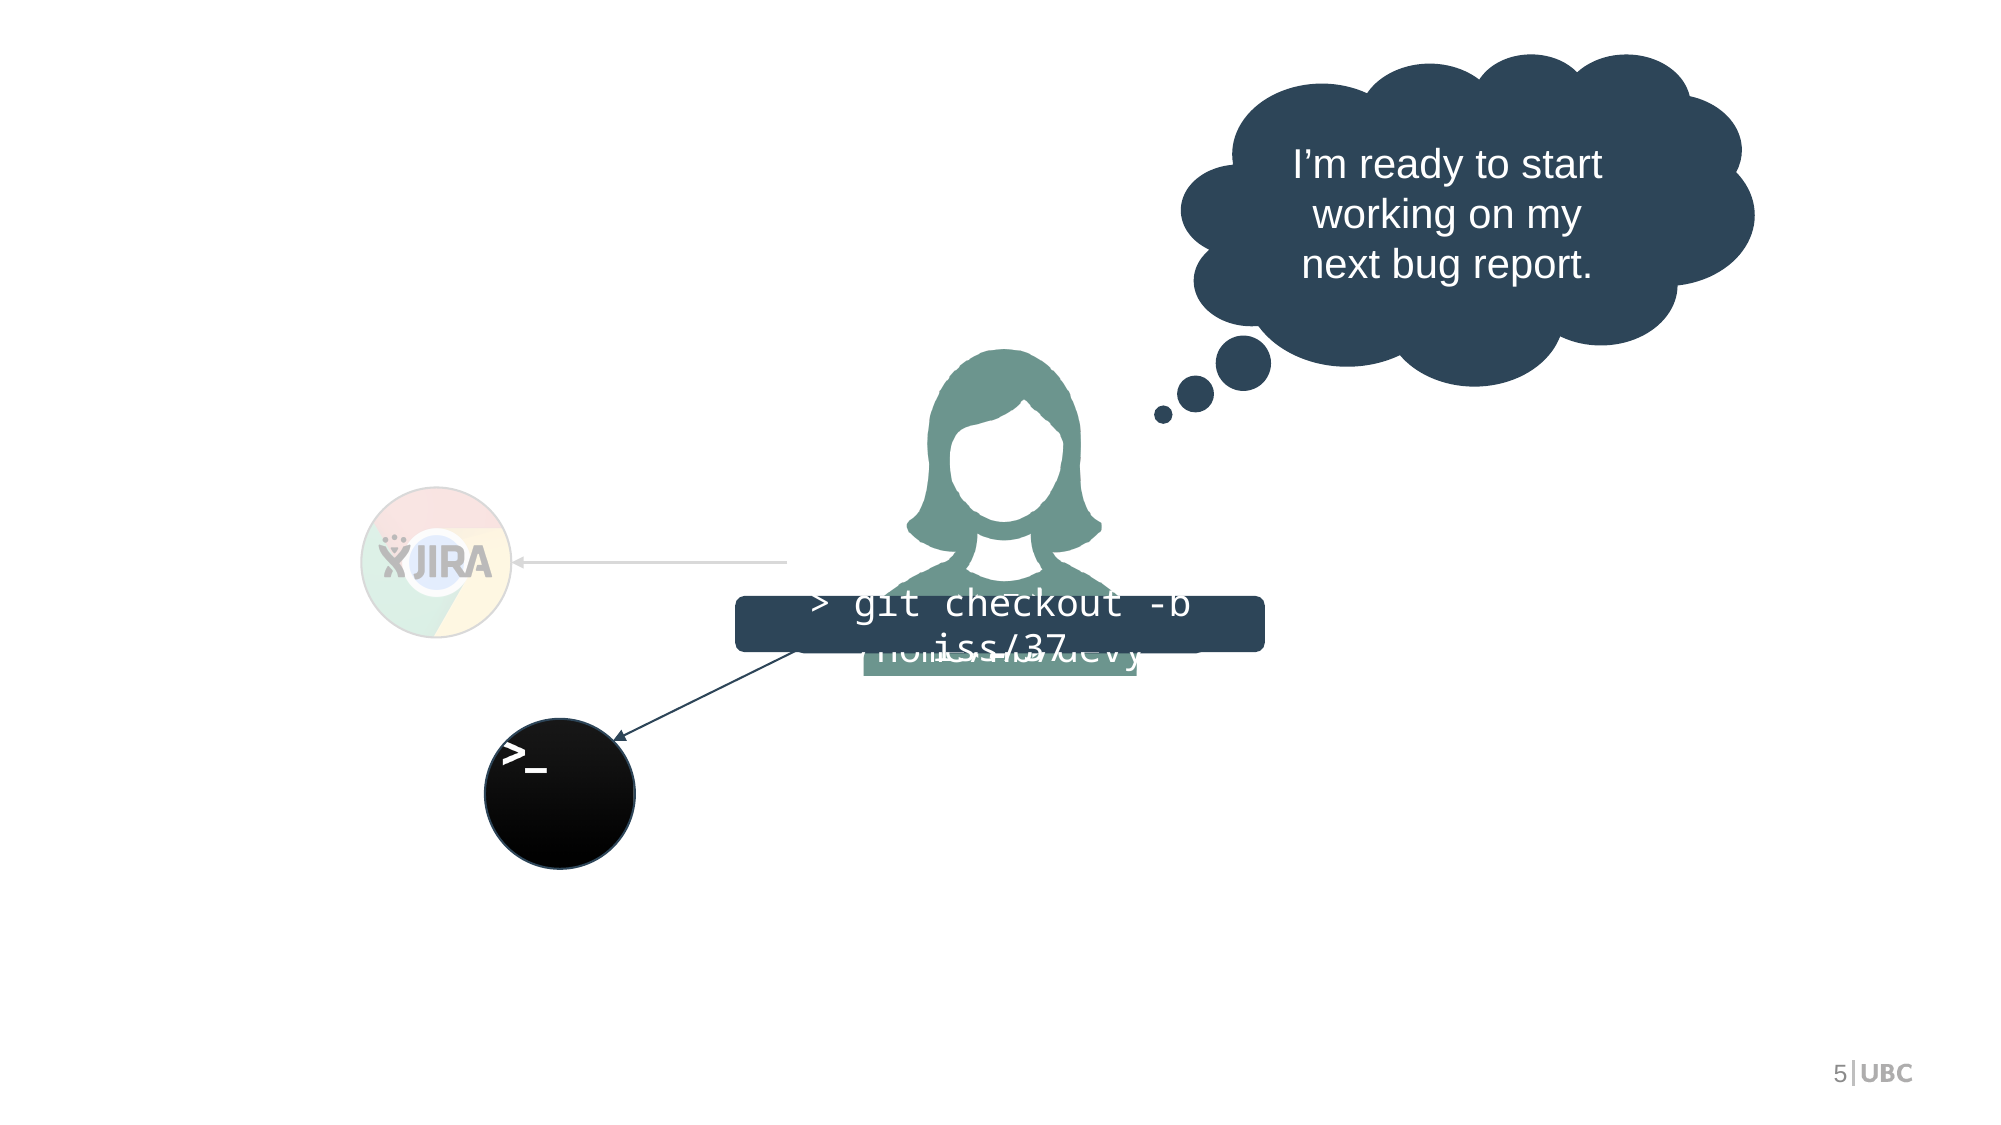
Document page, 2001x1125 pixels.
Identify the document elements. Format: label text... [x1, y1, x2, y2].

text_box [361, 487, 788, 638]
text_box > git checkout -b iss/37 [734, 594, 818, 654]
text_box I’m ready to start working on my next bug report. [1215, 335, 1272, 392]
text_box > git checkout -b iss/37 [1182, 594, 1266, 654]
slide_number 5 [1412, 1042, 1863, 1103]
text_box I’m ready to start working on my next bug report. [1180, 53, 1756, 388]
picture [818, 330, 1182, 694]
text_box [484, 648, 801, 869]
text_box I’m ready to start working on my next bug report. [1182, 374, 1215, 413]
